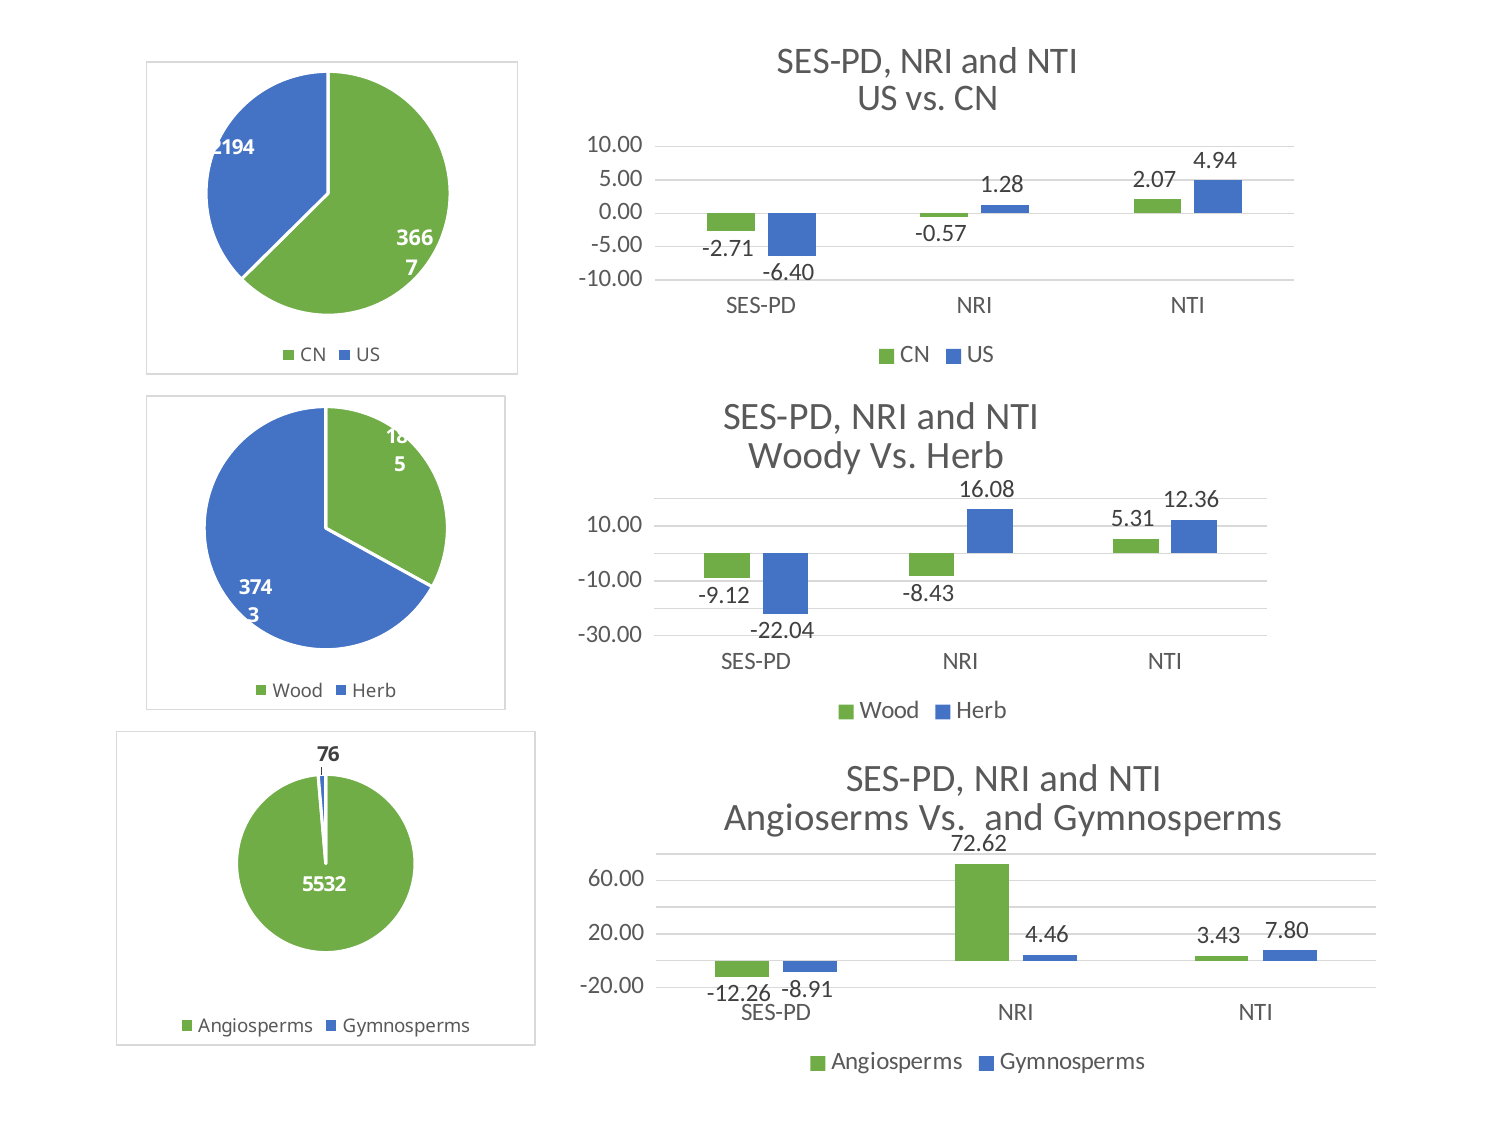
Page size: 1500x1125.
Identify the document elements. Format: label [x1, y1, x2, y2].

chart [145, 395, 506, 711]
chart [115, 730, 536, 1046]
chart [145, 60, 519, 375]
chart [563, 14, 1393, 1082]
